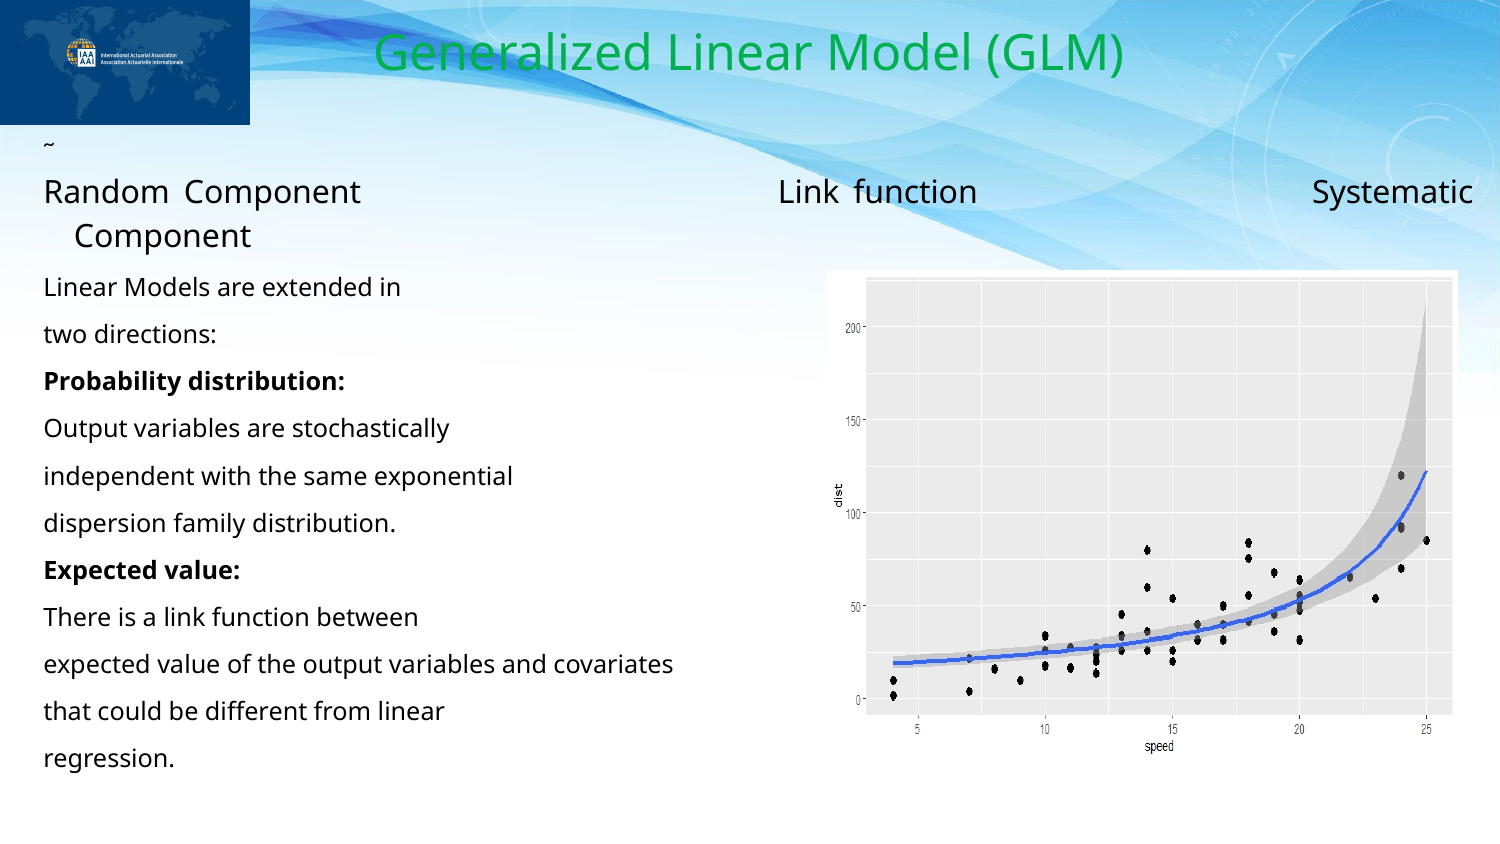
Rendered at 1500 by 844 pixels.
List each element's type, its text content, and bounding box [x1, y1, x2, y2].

picture [0, 0, 1500, 844]
text_box Generalized Linear Model (GLM) [256, 13, 1371, 88]
